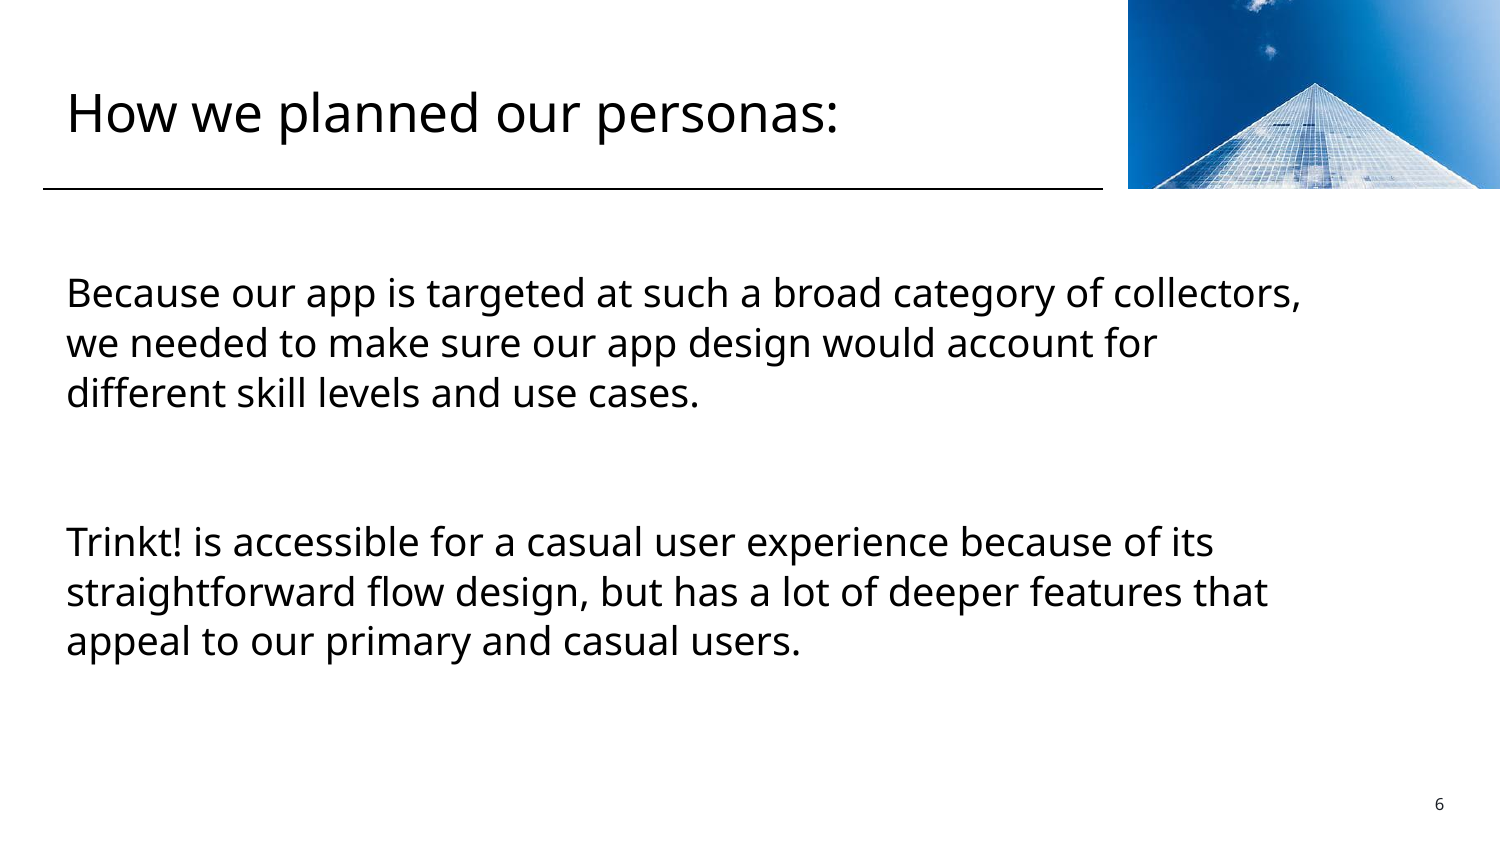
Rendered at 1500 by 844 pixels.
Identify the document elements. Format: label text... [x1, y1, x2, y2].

picture [1127, 0, 1500, 190]
list Because our app is targeted at such a broad category of collectors, we needed to make sure our app design would account for different skill levels and use cases. Trinkt! is accessible for a casual user experience because of its straightforward flow design, but has a lot of deeper features that appeal to our primary and casual users. [51, 250, 1335, 812]
title How we planned our personas: [51, 64, 1122, 158]
text_box ‹#› [1420, 789, 1476, 820]
